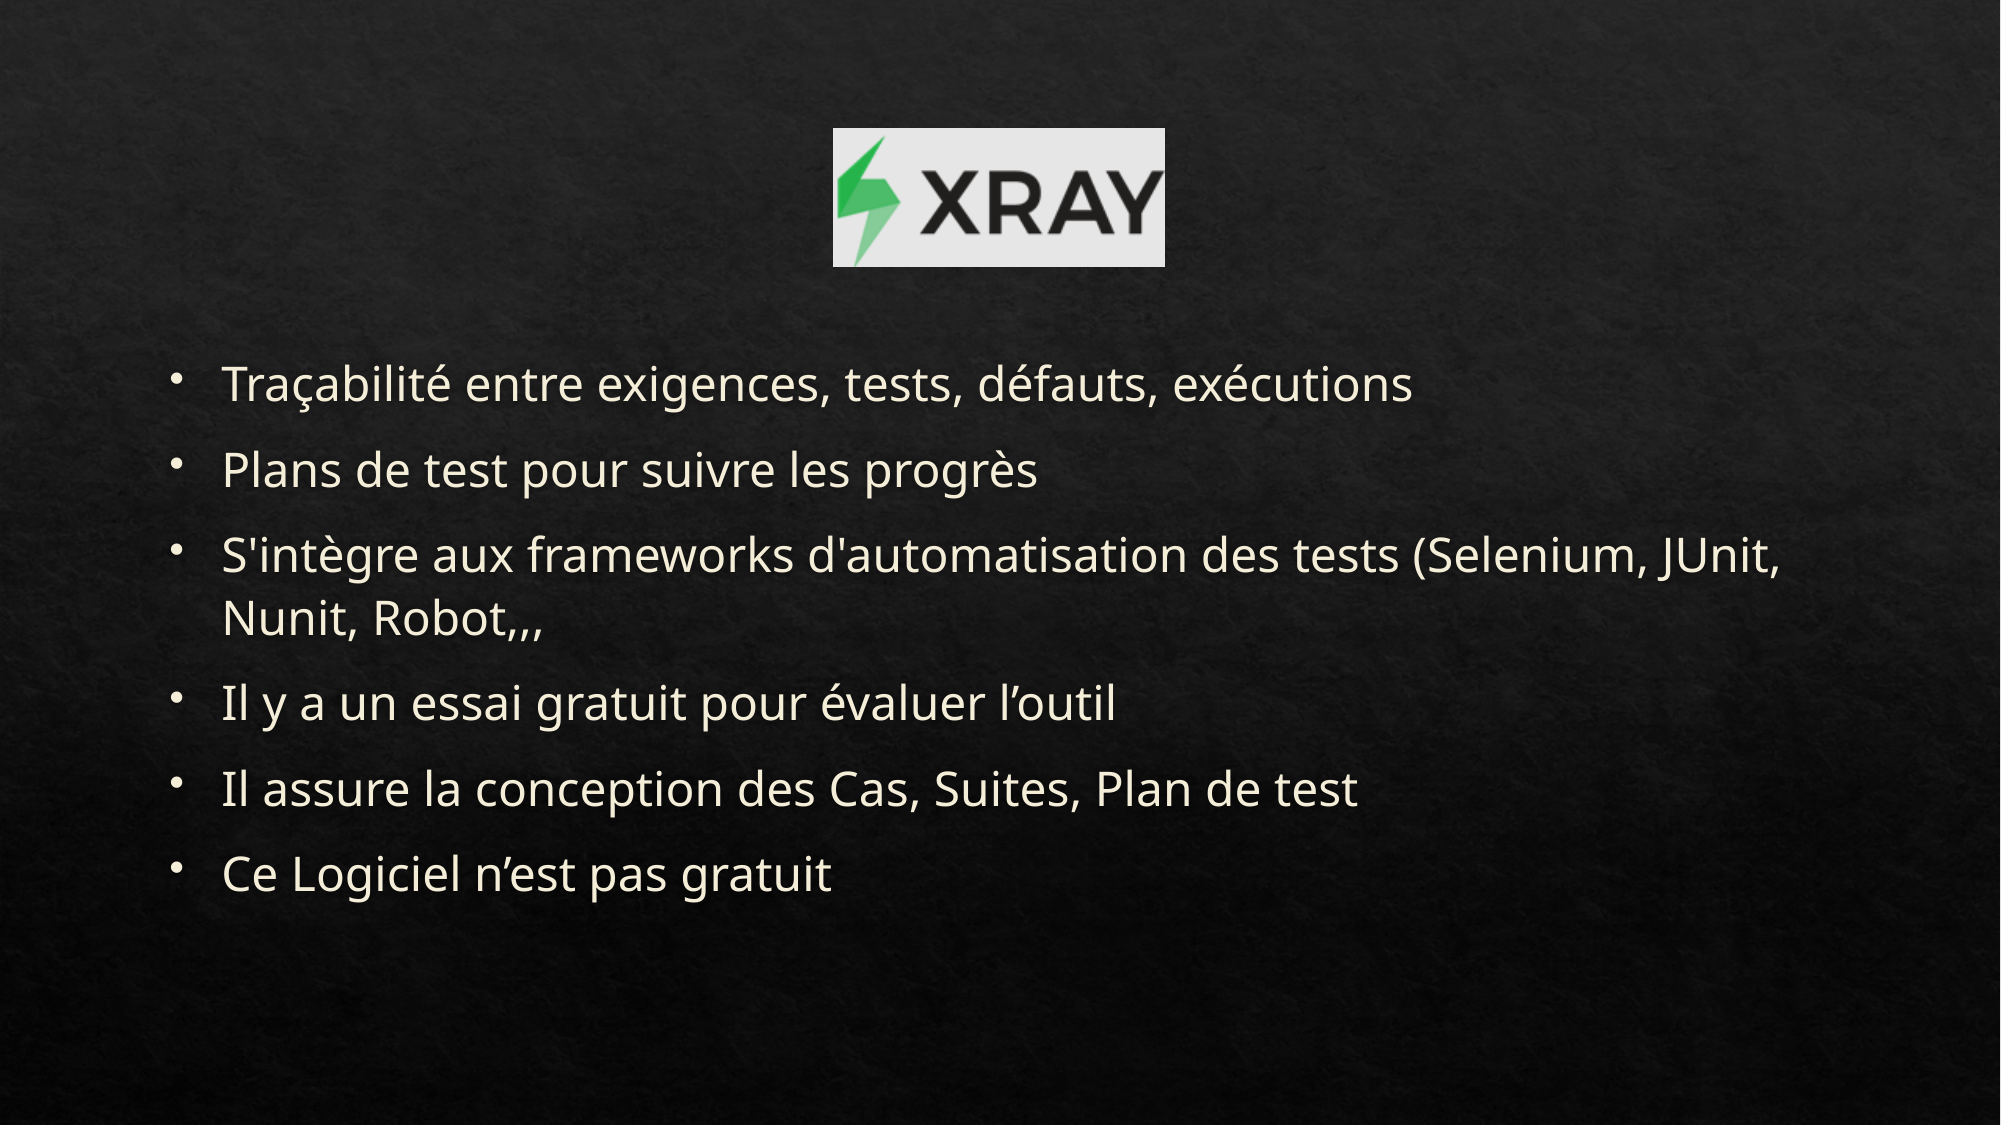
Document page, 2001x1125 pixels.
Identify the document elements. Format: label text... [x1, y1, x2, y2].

list Traçabilité entre exigences, tests, défauts, exécutions Plans de test pour suivre les progrès S'intègre aux frameworks d'automatisation des tests (Selenium, JUnit, Nunit, Robot,,, Il y a un essai gratuit pour évaluer l’outil Il assure la conception des Cas, Suites, Plan de test Ce Logiciel n’est pas gratuit [149, 340, 1849, 950]
title XRAY [149, 99, 1849, 307]
picture [833, 128, 1165, 267]
